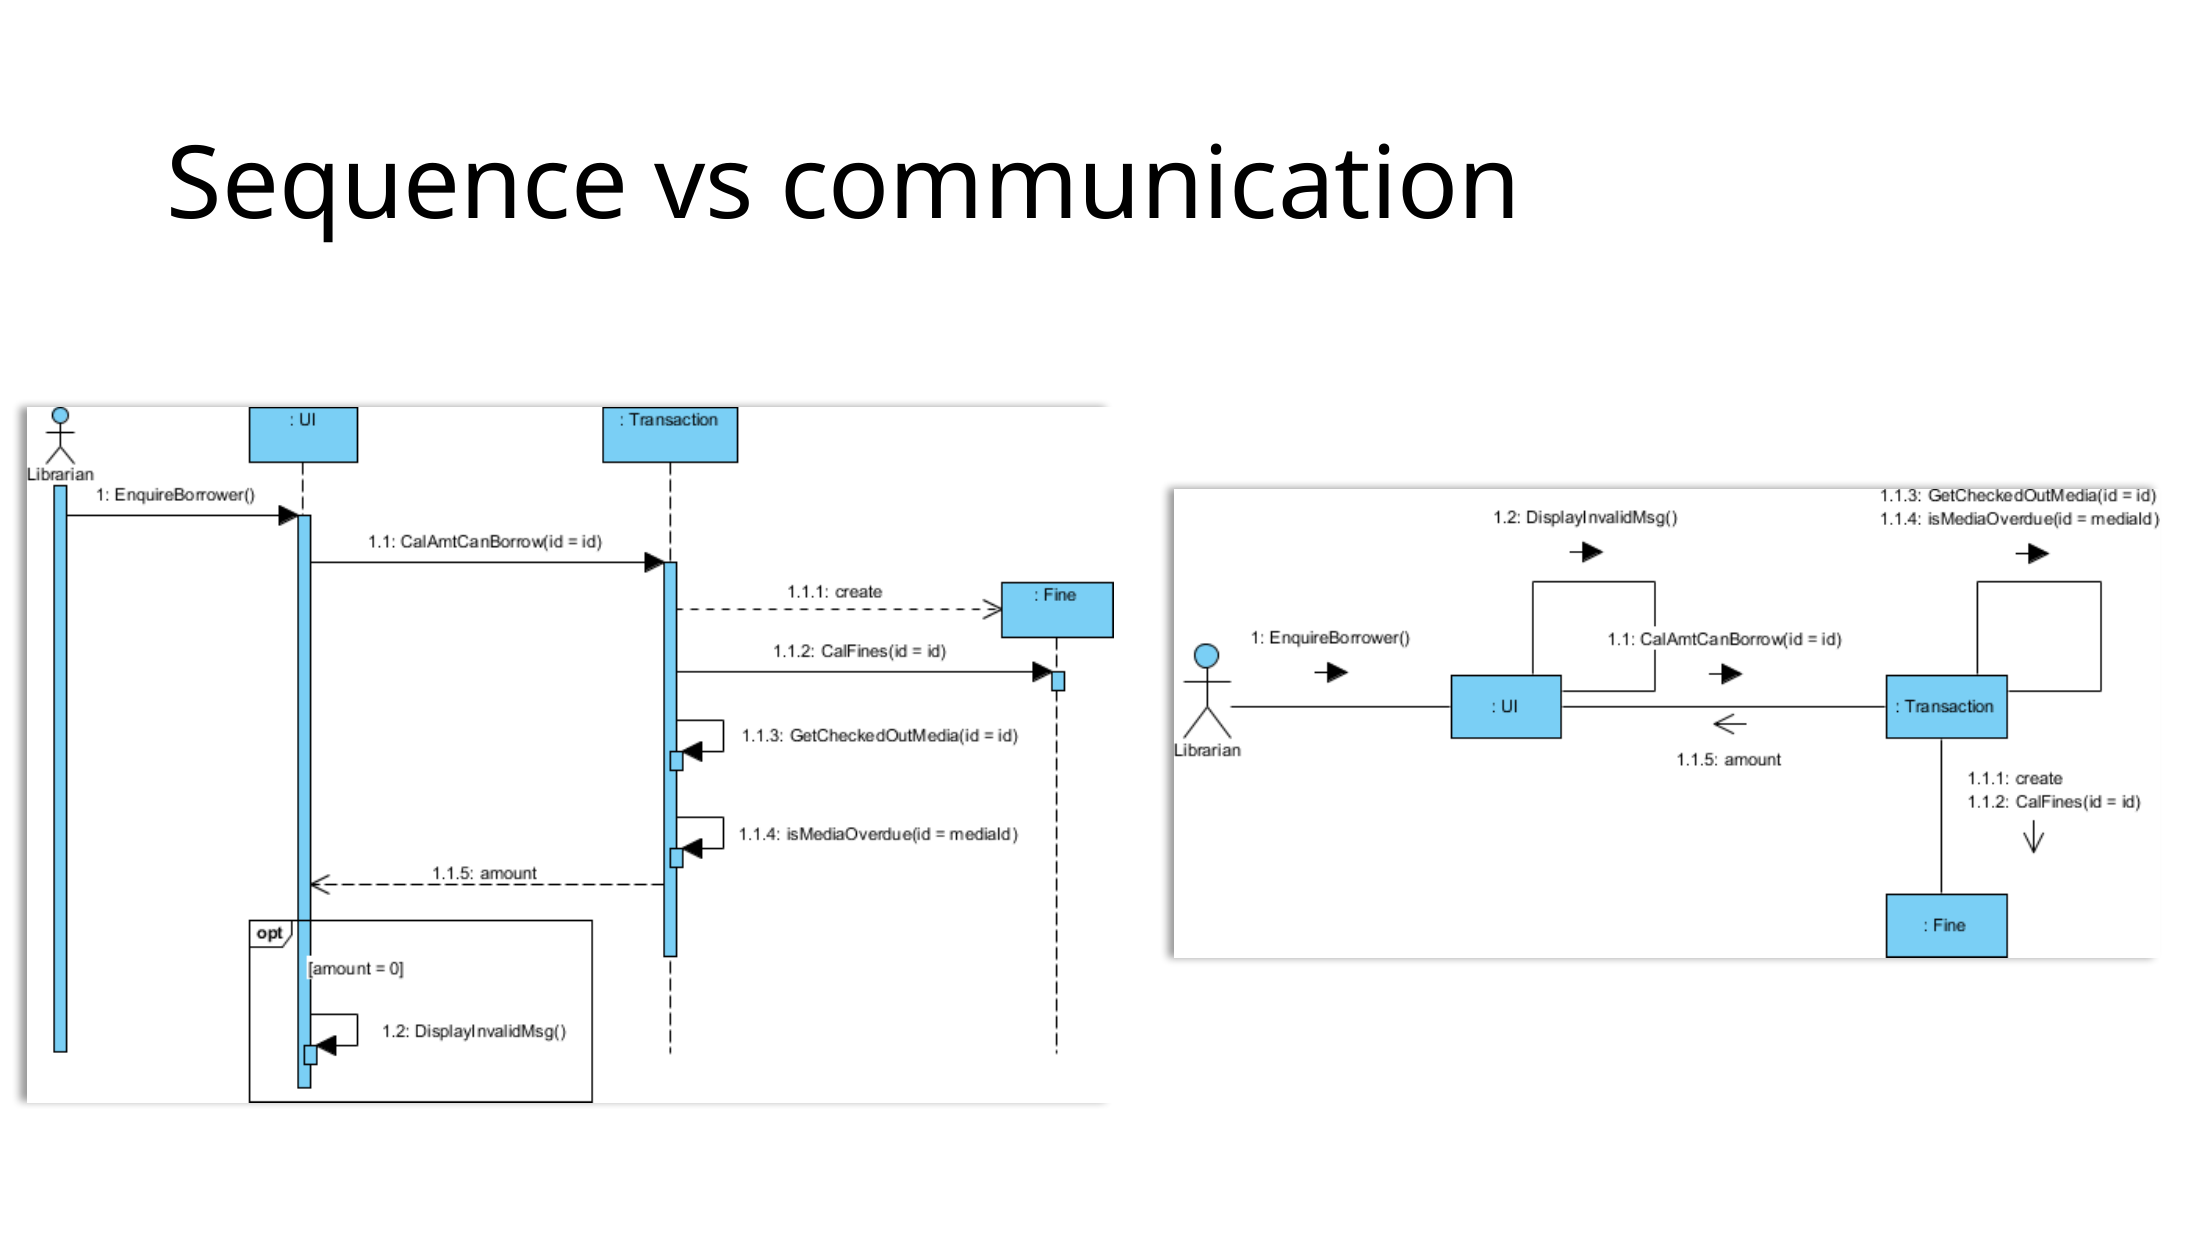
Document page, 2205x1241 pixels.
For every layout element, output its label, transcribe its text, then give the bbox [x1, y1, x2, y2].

title Sequence vs communication [151, 66, 2054, 306]
picture [27, 407, 1114, 1103]
picture [1174, 489, 2160, 958]
